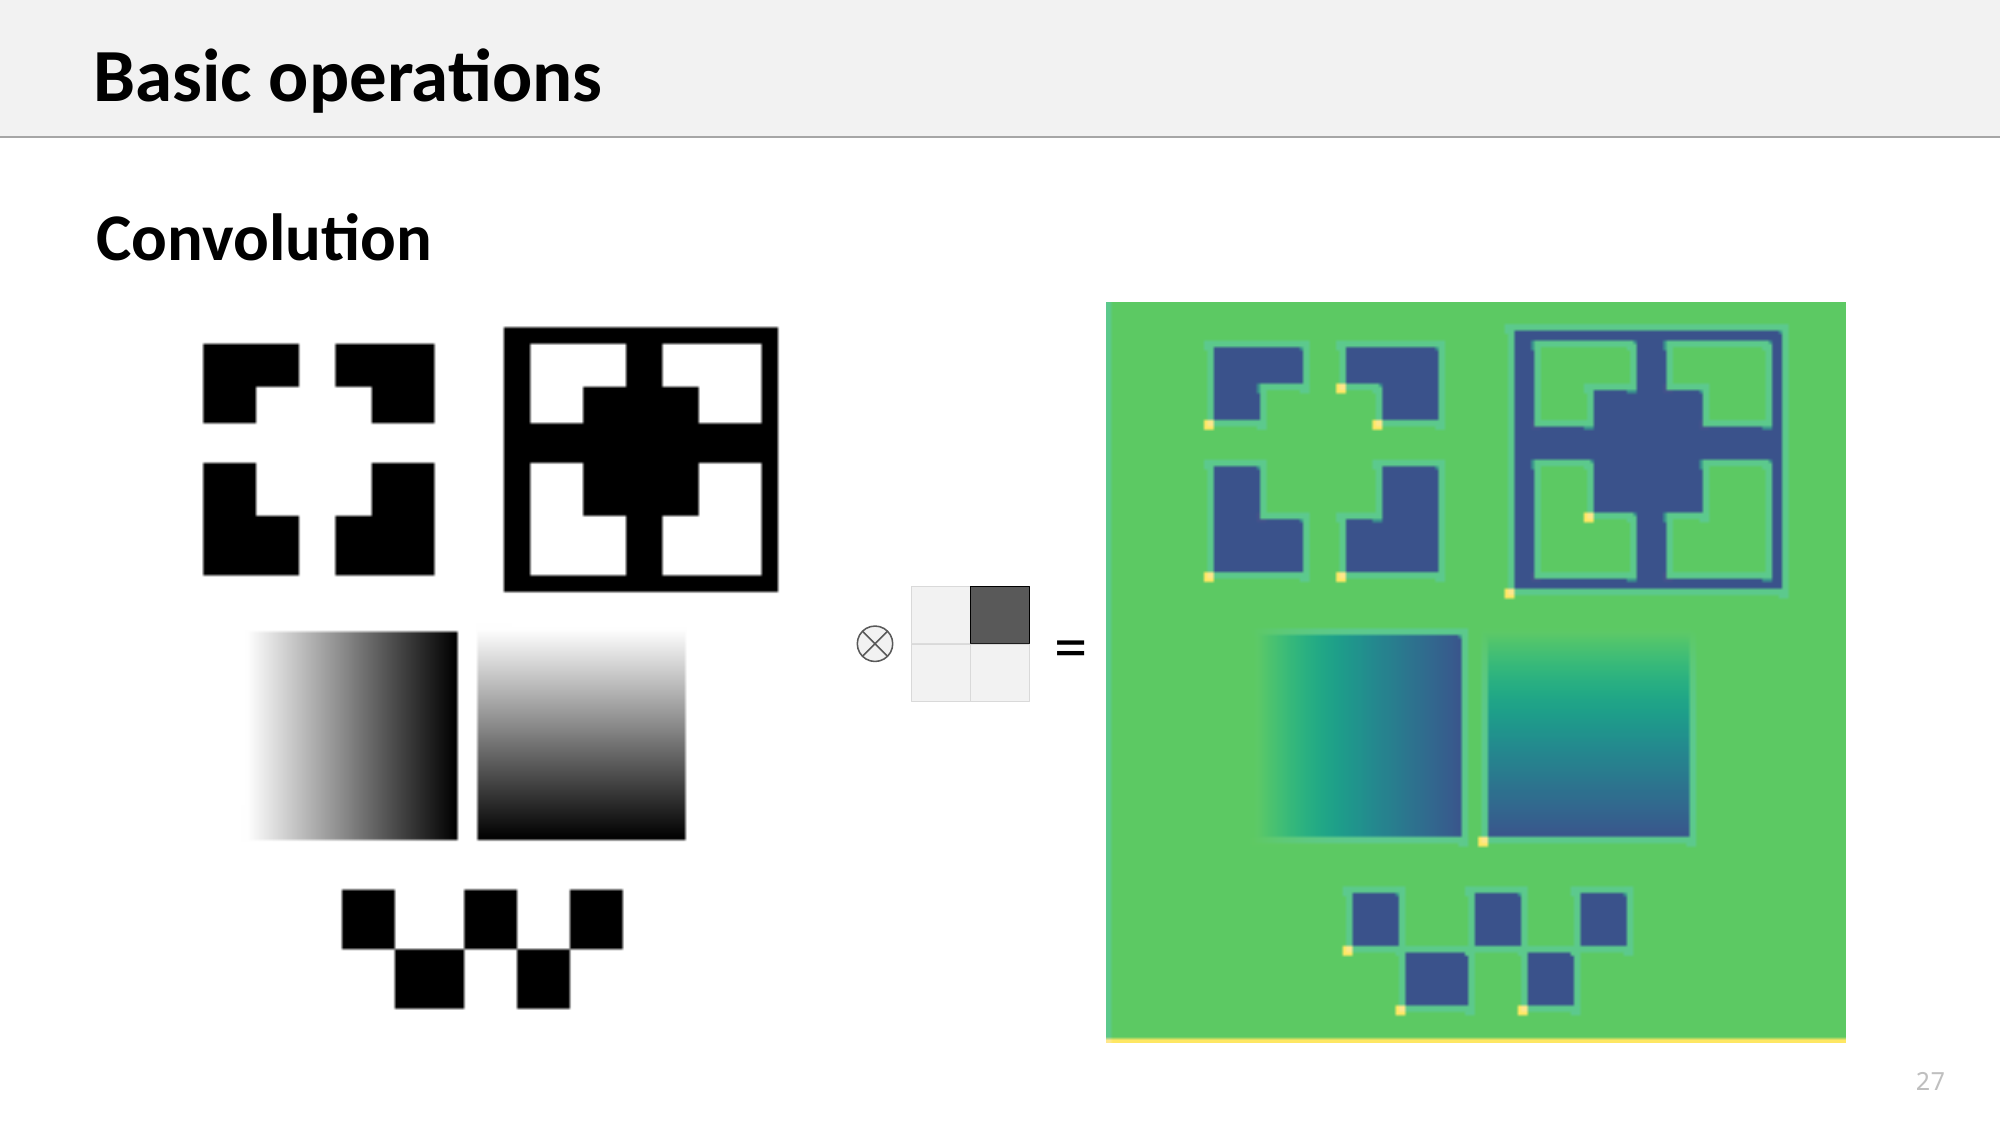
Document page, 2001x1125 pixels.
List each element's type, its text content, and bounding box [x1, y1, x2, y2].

picture [1106, 302, 1847, 1043]
text_box = [1039, 595, 1099, 691]
text_box [855, 623, 895, 664]
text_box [911, 585, 1030, 702]
picture [102, 302, 843, 1043]
text_box Convolution [81, 186, 1343, 281]
text_box Basic operations [78, 19, 1863, 124]
